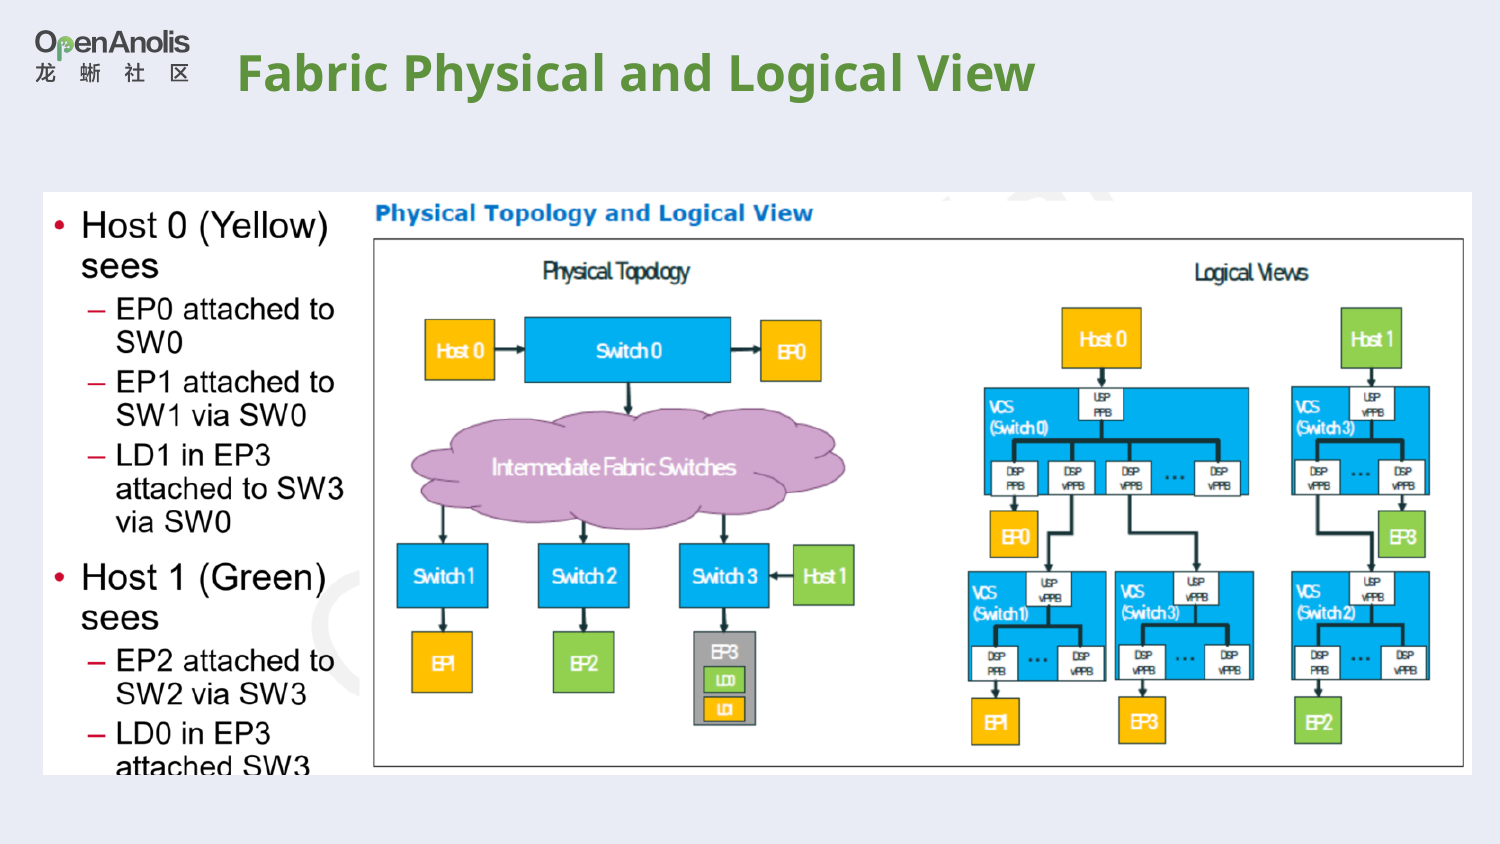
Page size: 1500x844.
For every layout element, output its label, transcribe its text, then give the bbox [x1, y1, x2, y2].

text_box Fabric Physical and Logical View [221, 0, 1068, 109]
picture [42, 192, 1472, 775]
picture [34, 0, 191, 113]
